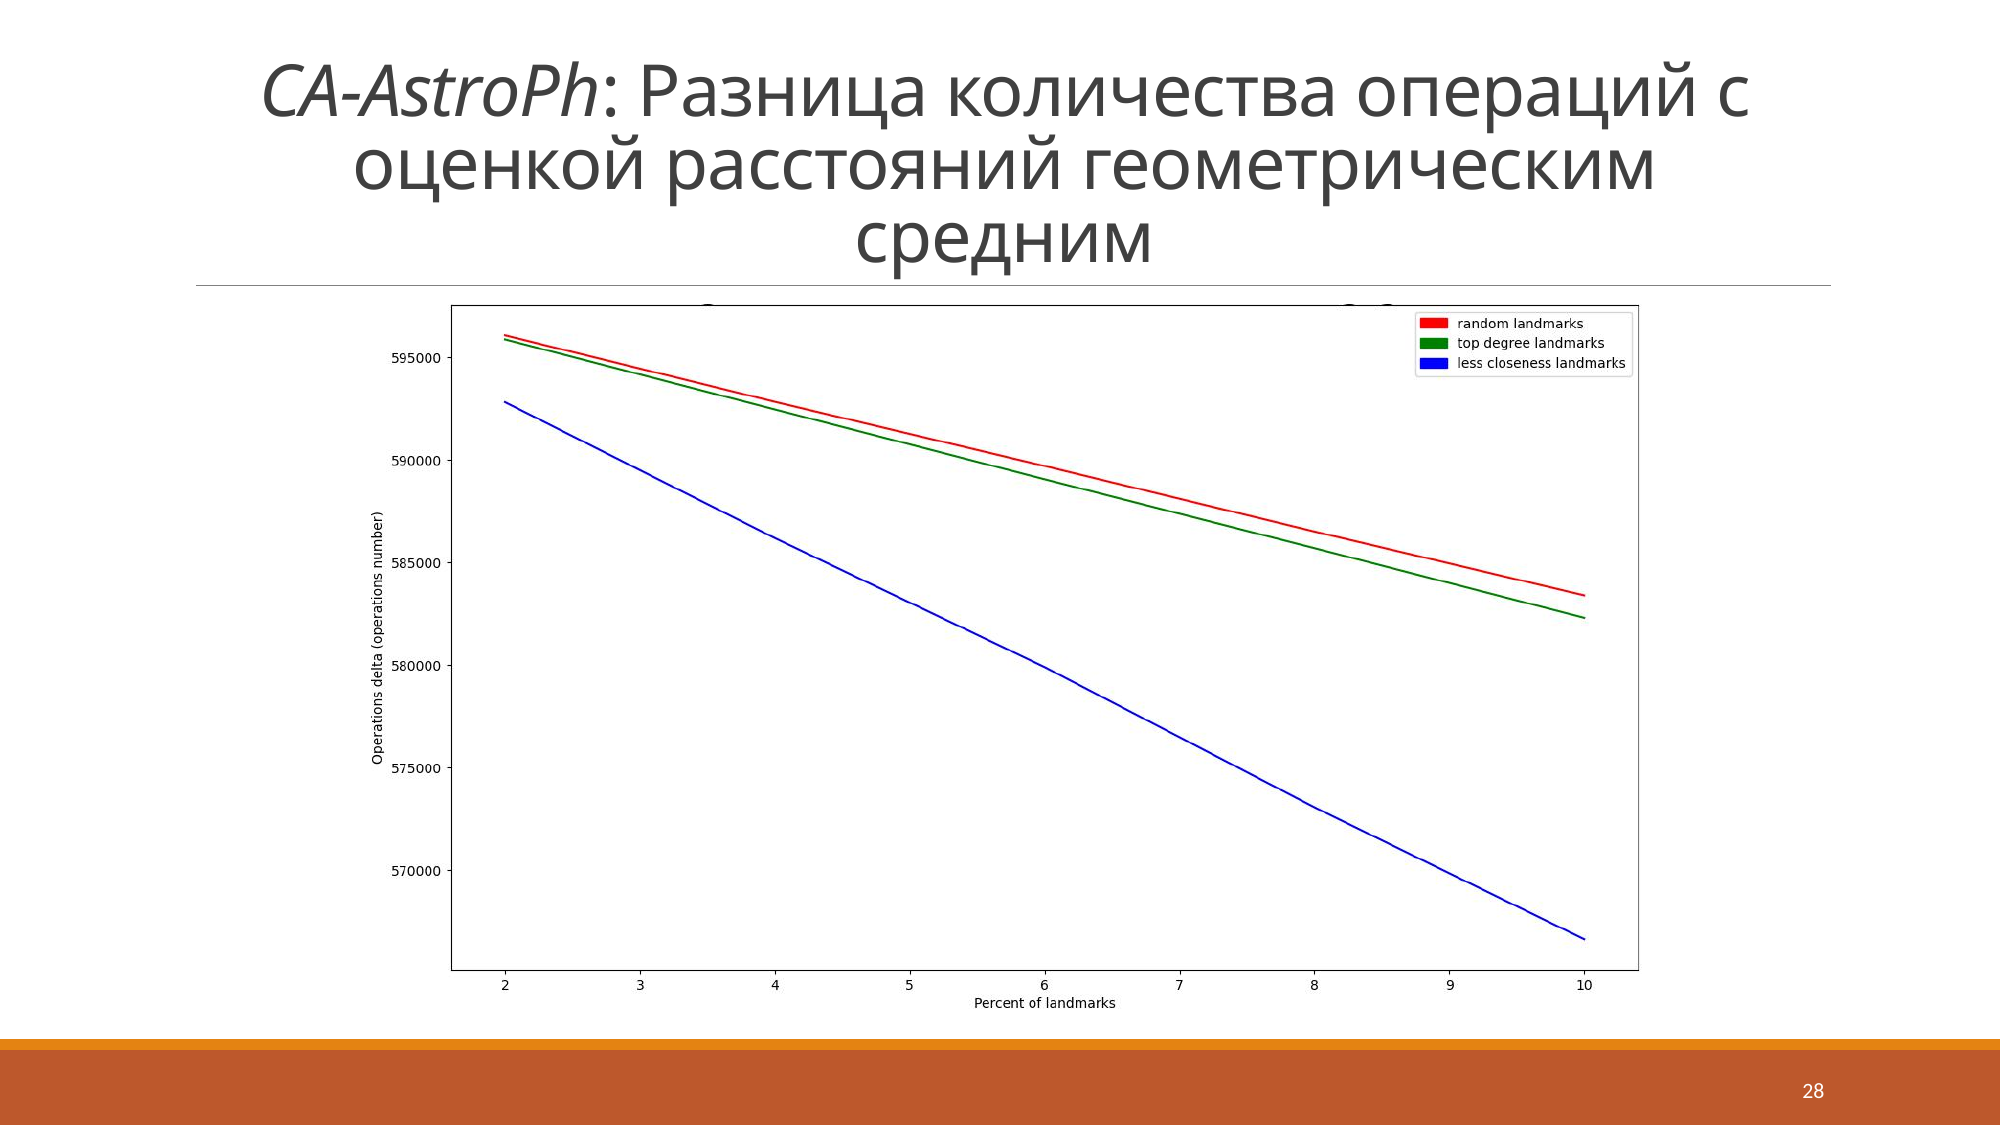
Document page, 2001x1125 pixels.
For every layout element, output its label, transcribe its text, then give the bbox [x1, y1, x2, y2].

slide_number 28 [1624, 1059, 1840, 1120]
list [346, 304, 1666, 1020]
title CA-AstroPh: Разница количества операций с оценкой расстояний геометрическим средним [180, 47, 1830, 285]
